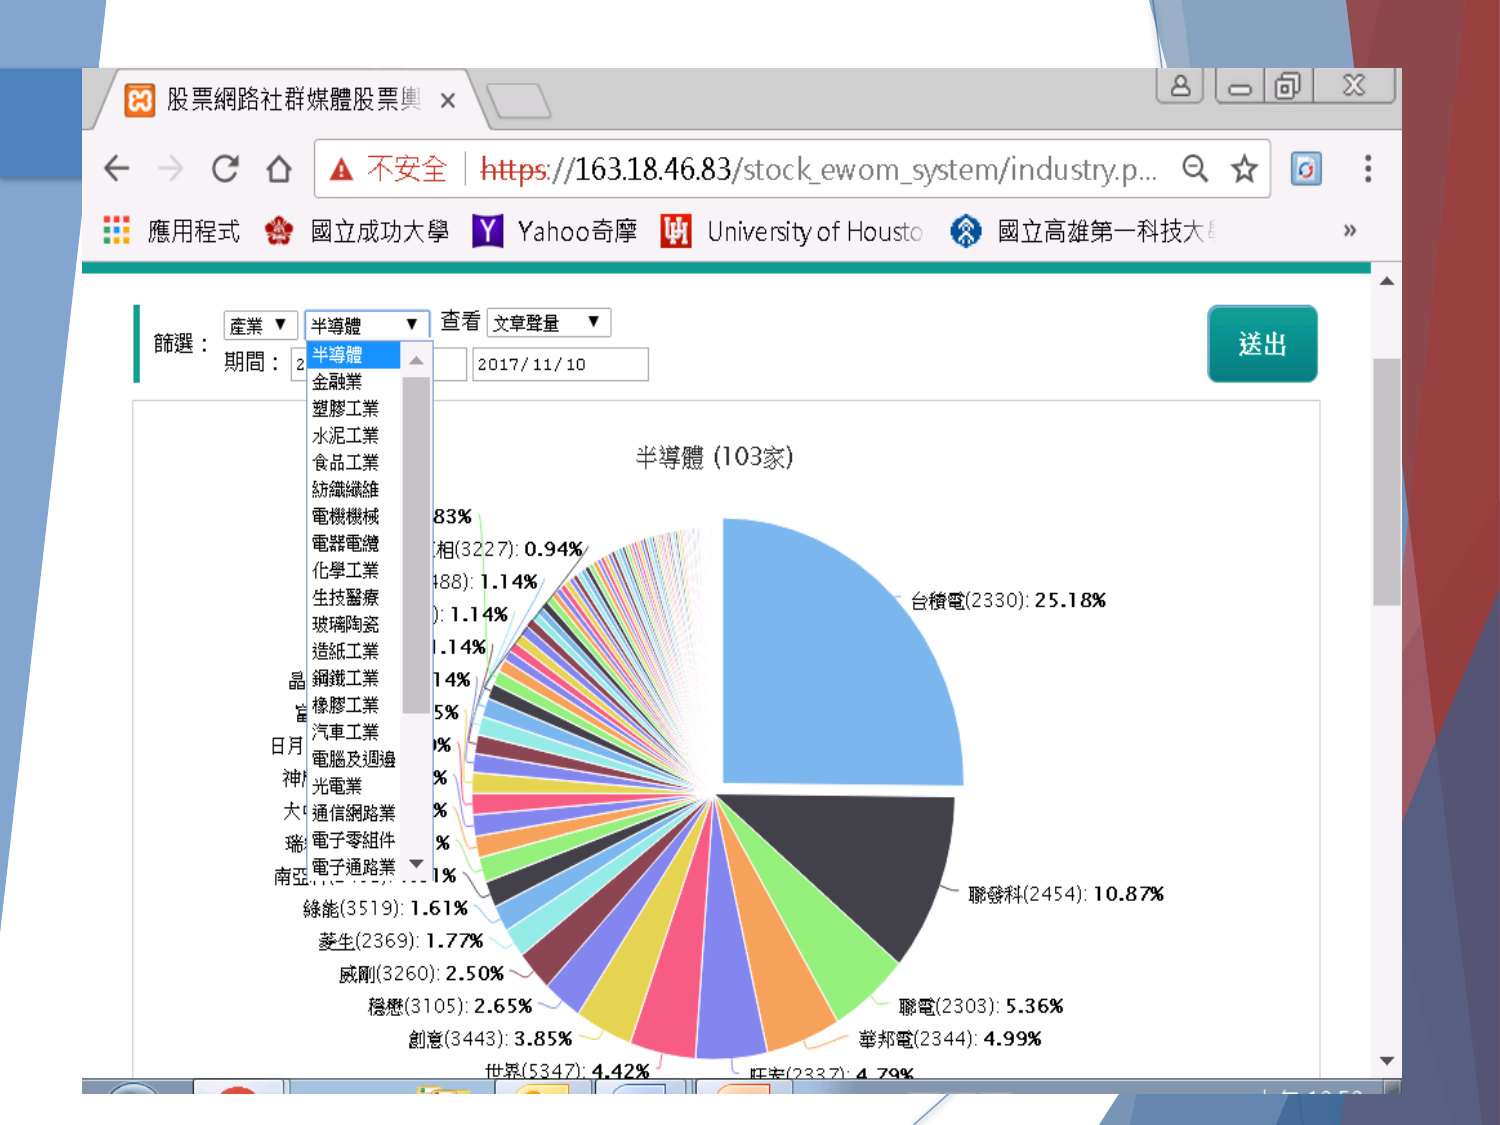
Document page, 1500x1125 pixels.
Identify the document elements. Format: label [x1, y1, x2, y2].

text_box [0, 68, 82, 178]
picture [82, 68, 1402, 1095]
